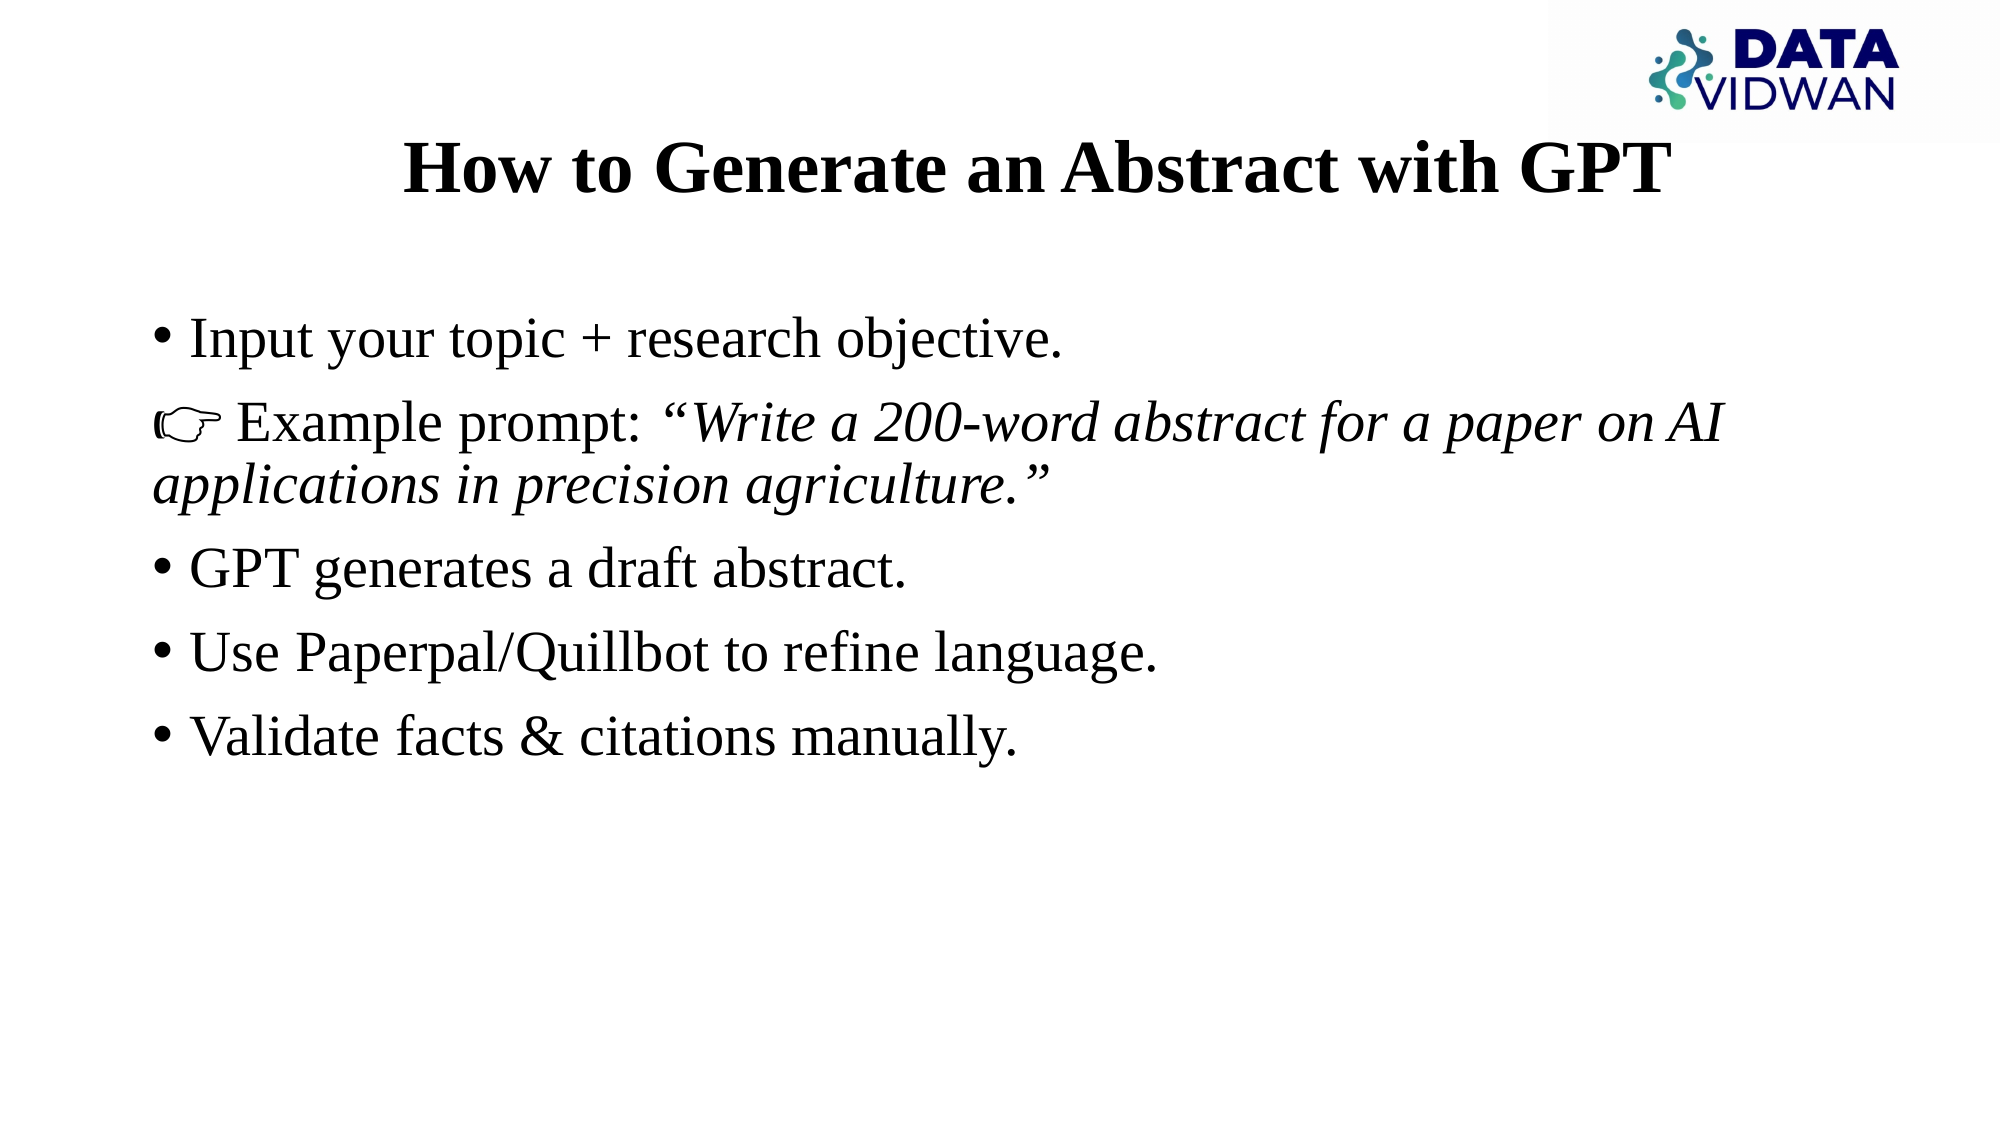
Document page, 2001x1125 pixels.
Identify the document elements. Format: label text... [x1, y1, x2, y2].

picture [1548, 0, 2000, 143]
list Input your topic + research objective. 👉 Example prompt: “Write a 200-word abstract for a paper on AI applications in precision agriculture.” GPT generates a draft abstract. Use Paperpal/Quillbot to refine language. Validate facts & citations manually. [137, 299, 1863, 1055]
title 📑 How to Generate an Abstract with GPT [137, 59, 1863, 278]
